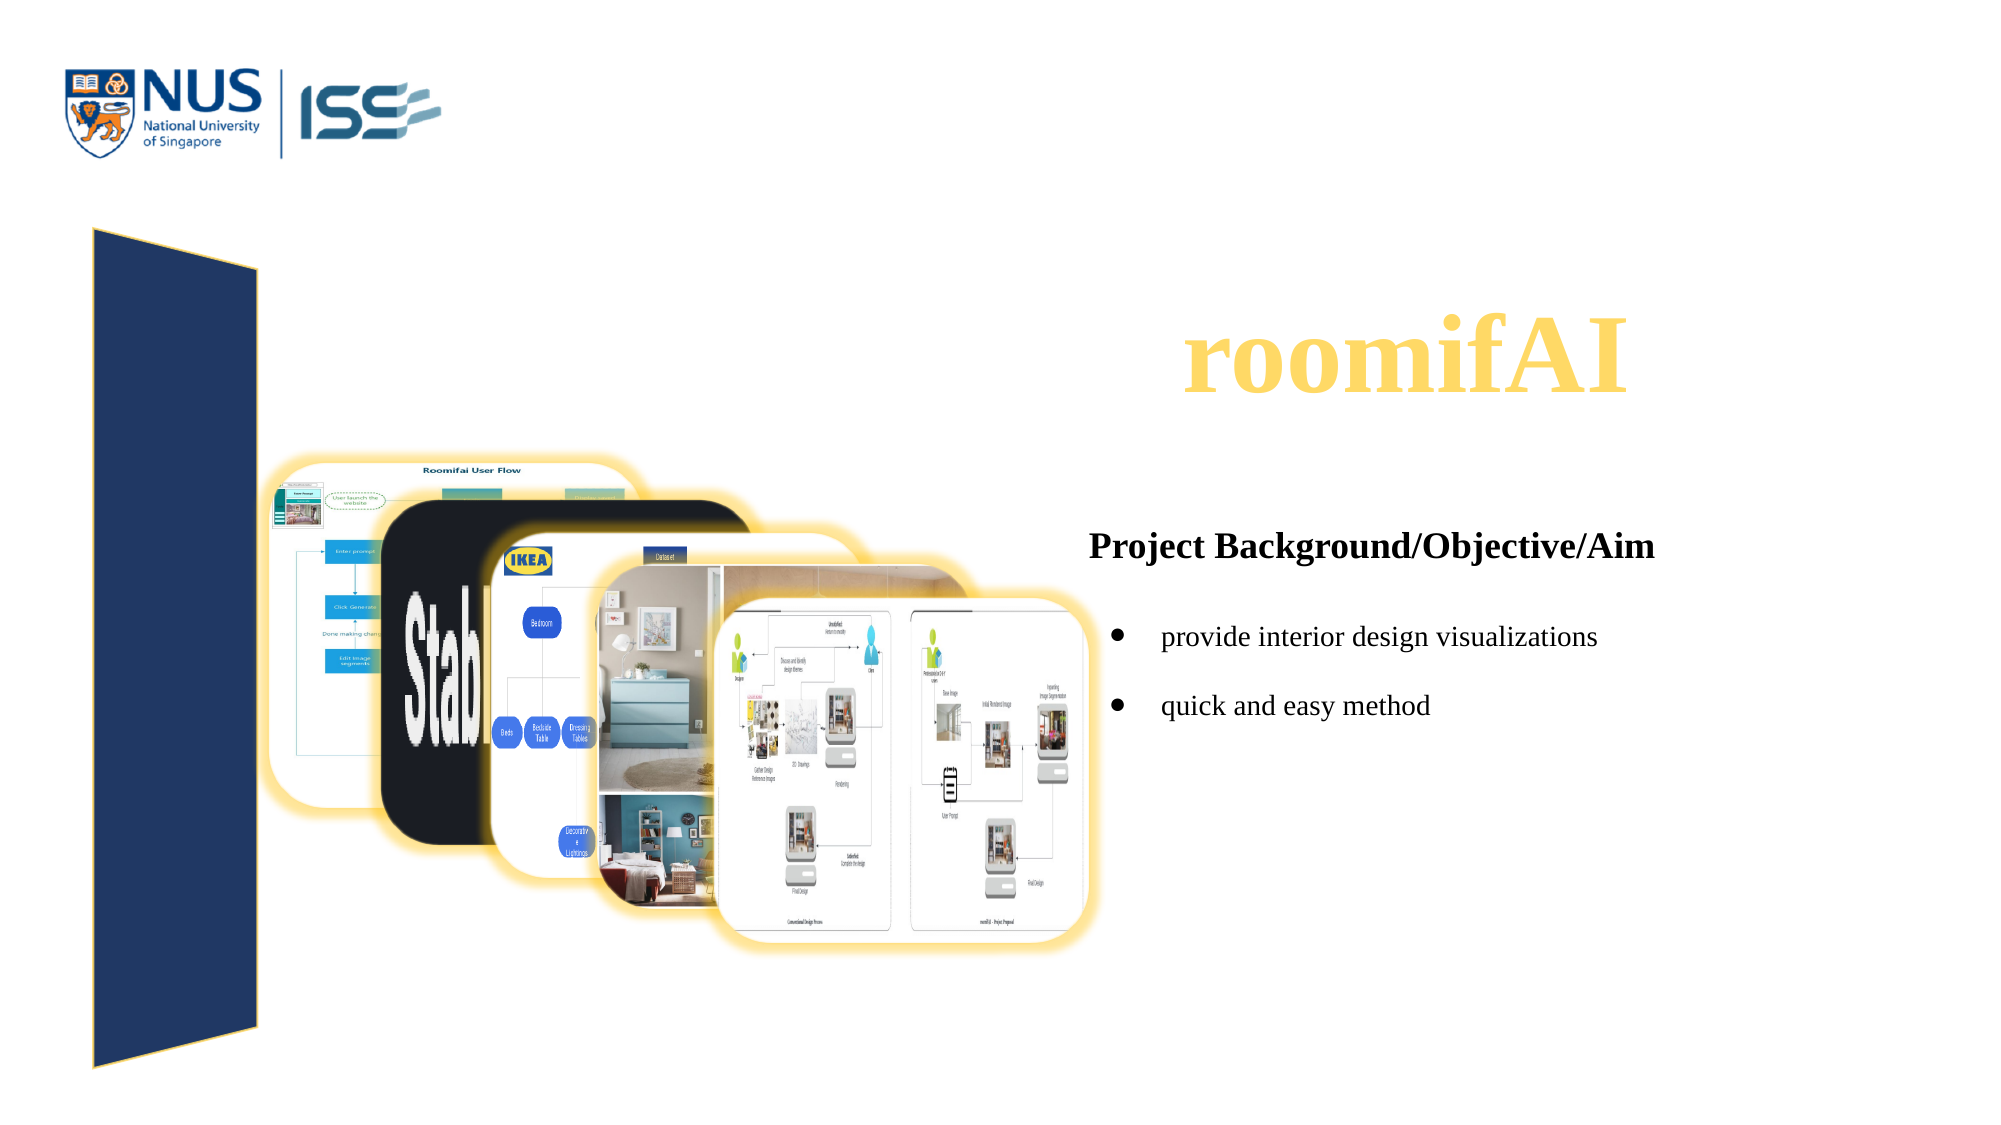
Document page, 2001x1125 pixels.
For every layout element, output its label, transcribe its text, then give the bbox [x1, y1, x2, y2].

text_box [715, 599, 1088, 942]
text_box [382, 501, 739, 844]
text_box provide interior design visualizations quick and easy method [1071, 574, 1949, 774]
text_box Project Background/Objective/Aim [1074, 513, 1671, 574]
text_box [270, 464, 631, 807]
text_box roomifAI [1138, 272, 1674, 423]
text_box [492, 534, 846, 877]
picture [49, 56, 466, 174]
text_box [92, 226, 259, 1070]
text_box [598, 565, 957, 908]
